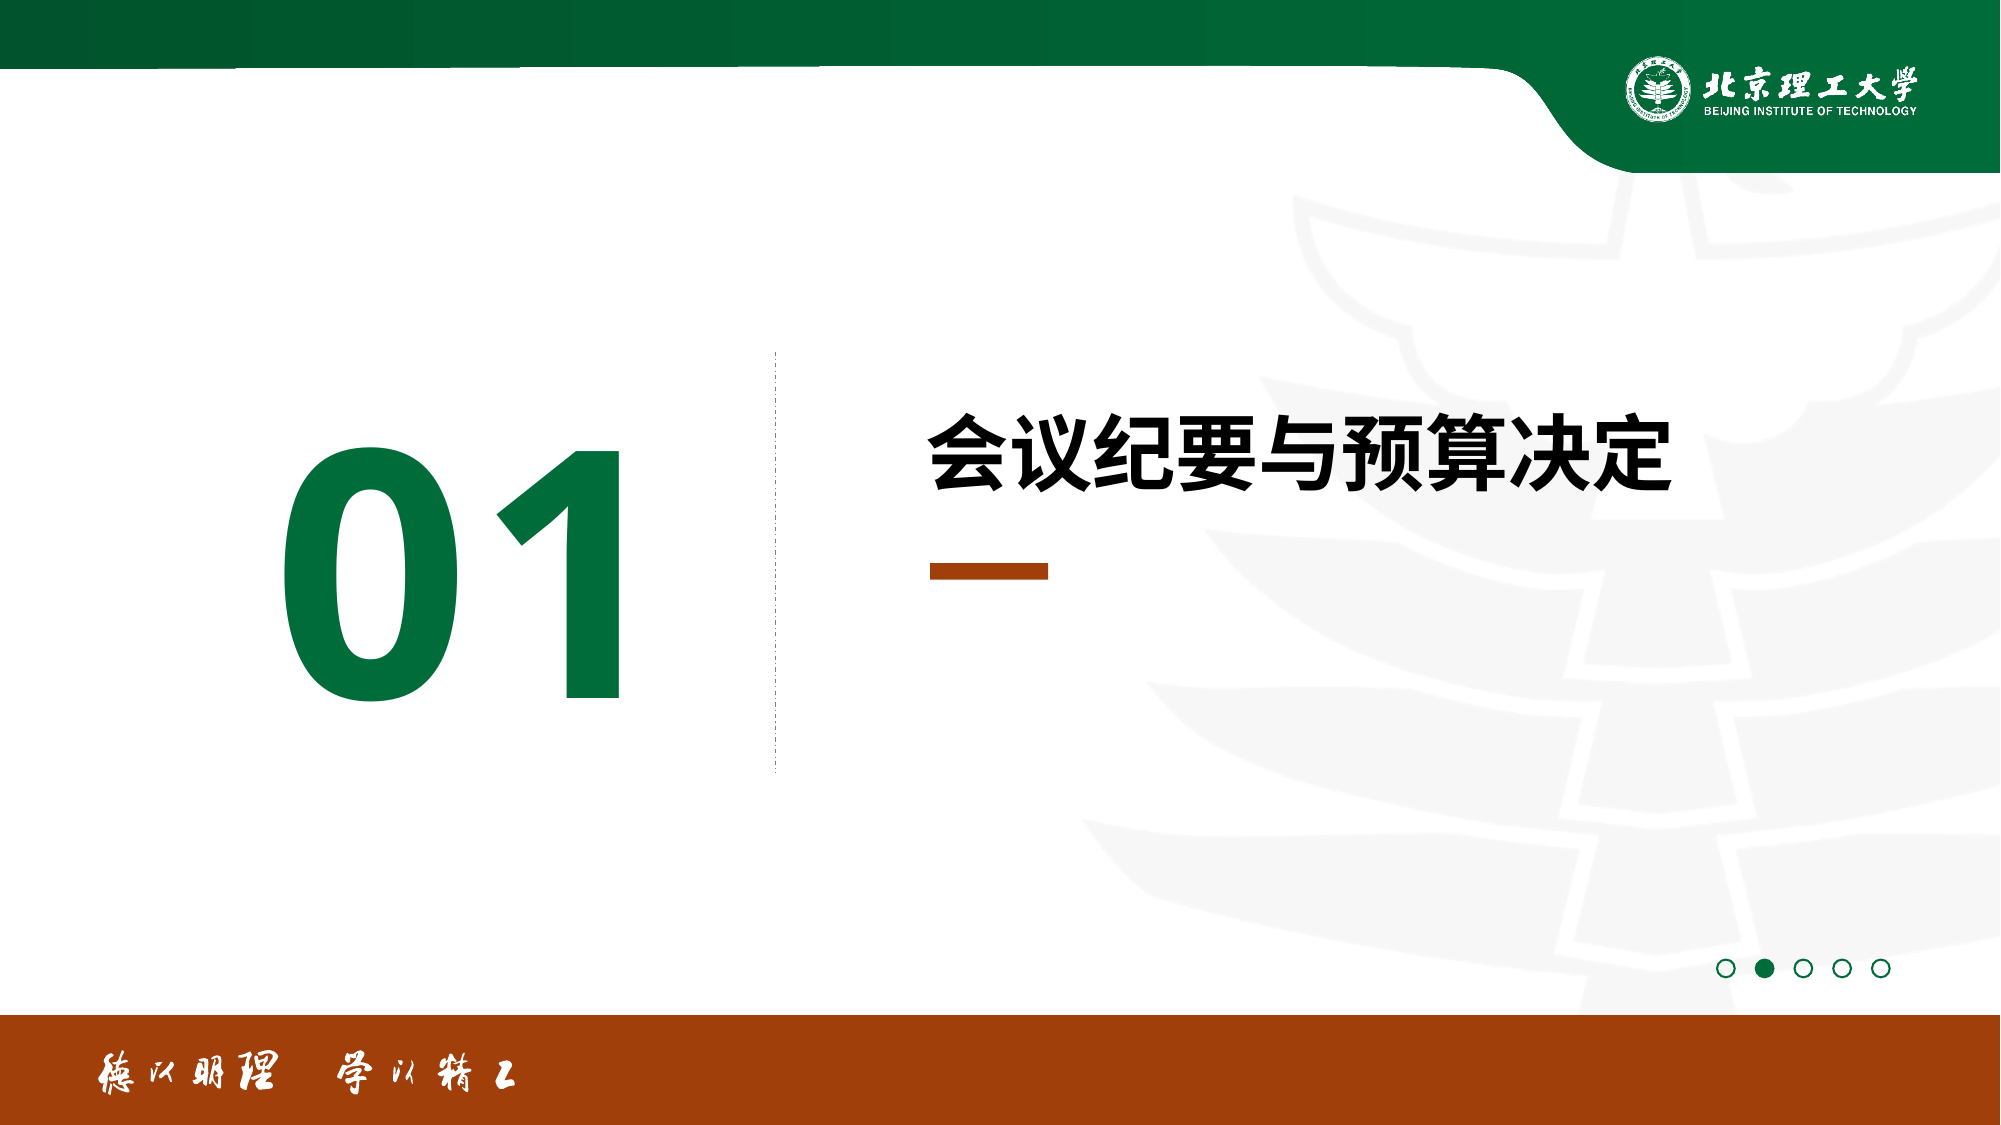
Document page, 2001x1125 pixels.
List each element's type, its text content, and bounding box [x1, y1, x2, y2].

picture [1081, 0, 2001, 1110]
picture [1606, 40, 1939, 134]
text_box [1716, 959, 1890, 978]
text_box [929, 562, 1049, 581]
text_box 01 [257, 345, 690, 776]
text_box 会议纪要与预算决定 [910, 393, 1690, 509]
